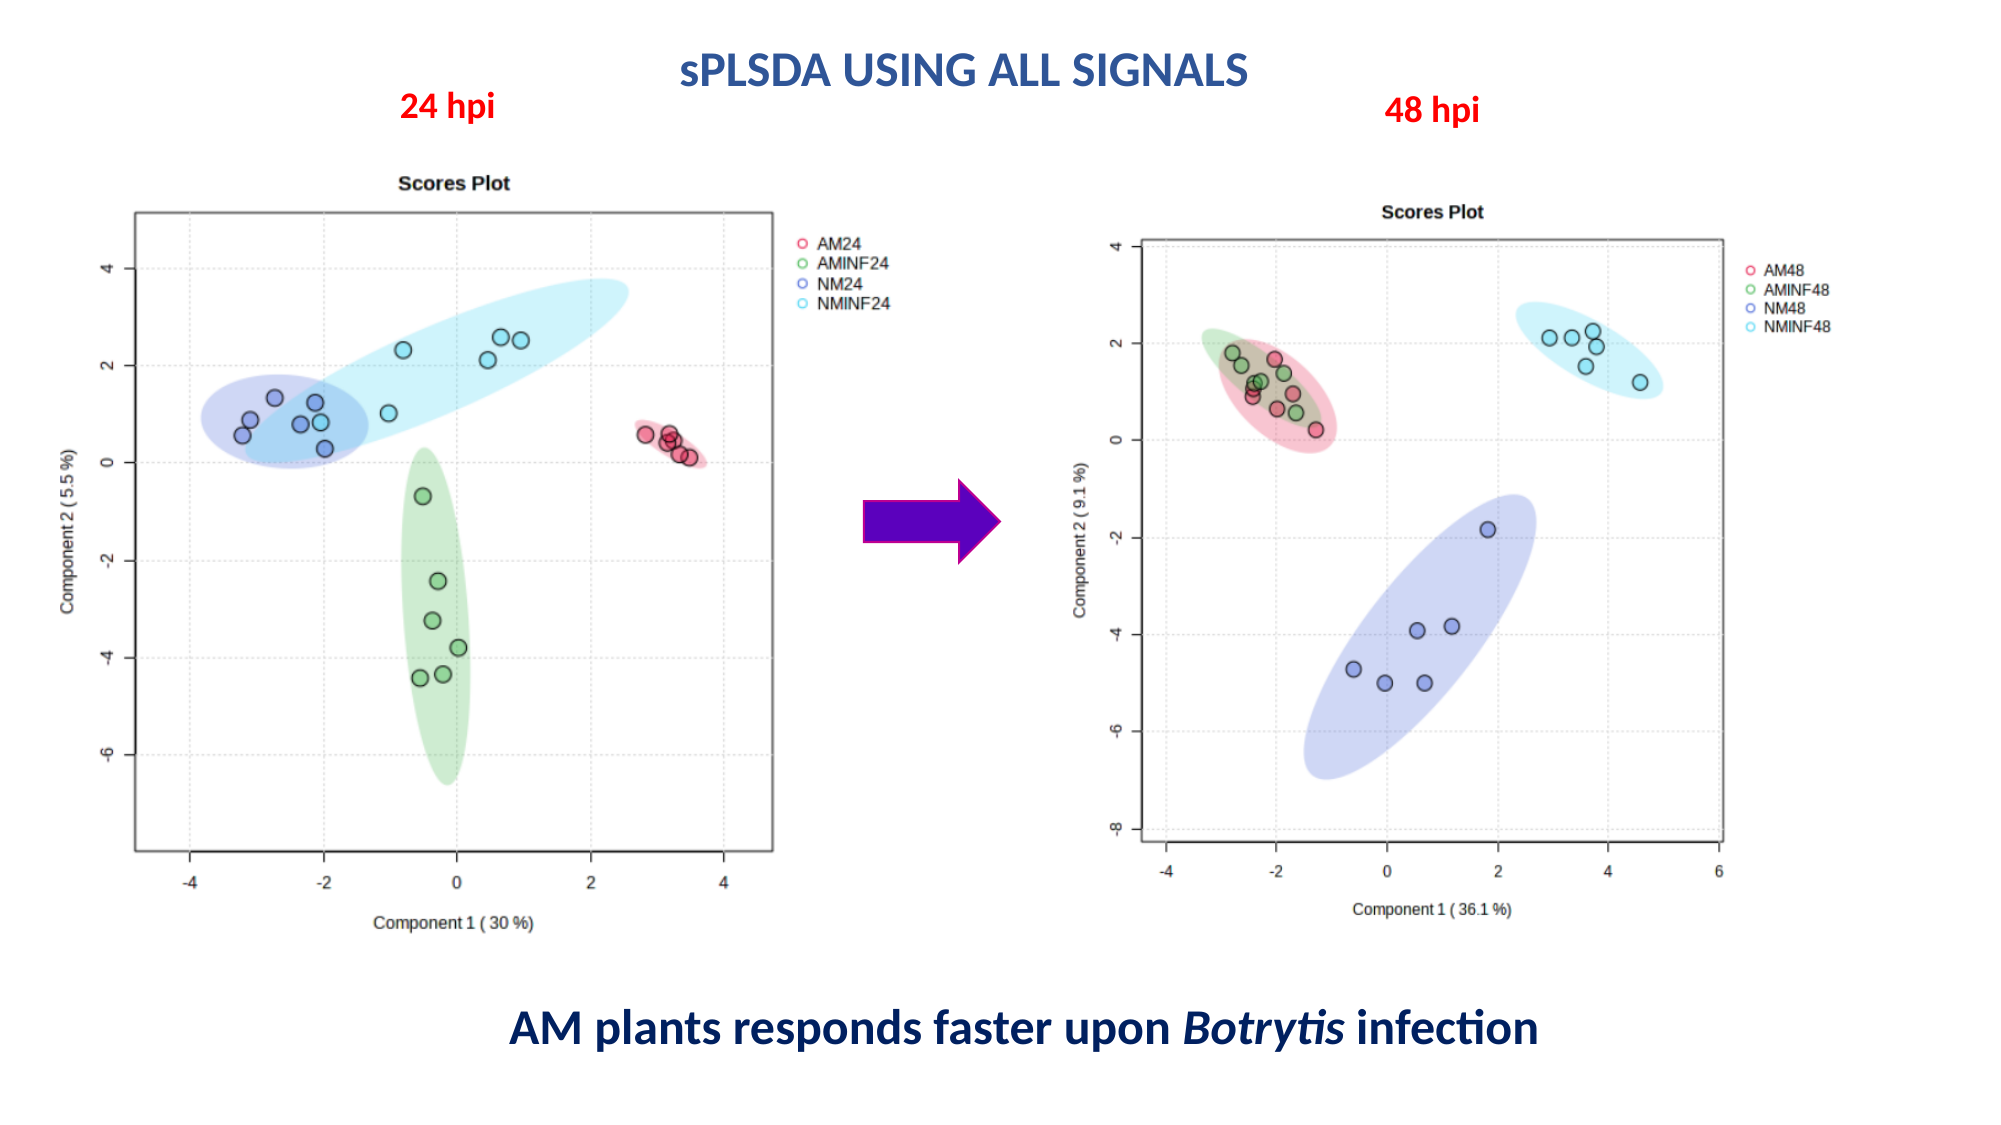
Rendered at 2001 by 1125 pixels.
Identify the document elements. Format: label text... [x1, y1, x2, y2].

picture [0, 153, 1935, 980]
text_box AM plants responds faster upon Botrytis infection [494, 986, 1863, 1062]
text_box 48 hpi [1370, 78, 1650, 138]
text_box 24 hpi [385, 74, 665, 134]
text_box sPLSDA USING ALL SIGNALS [664, 28, 1650, 104]
